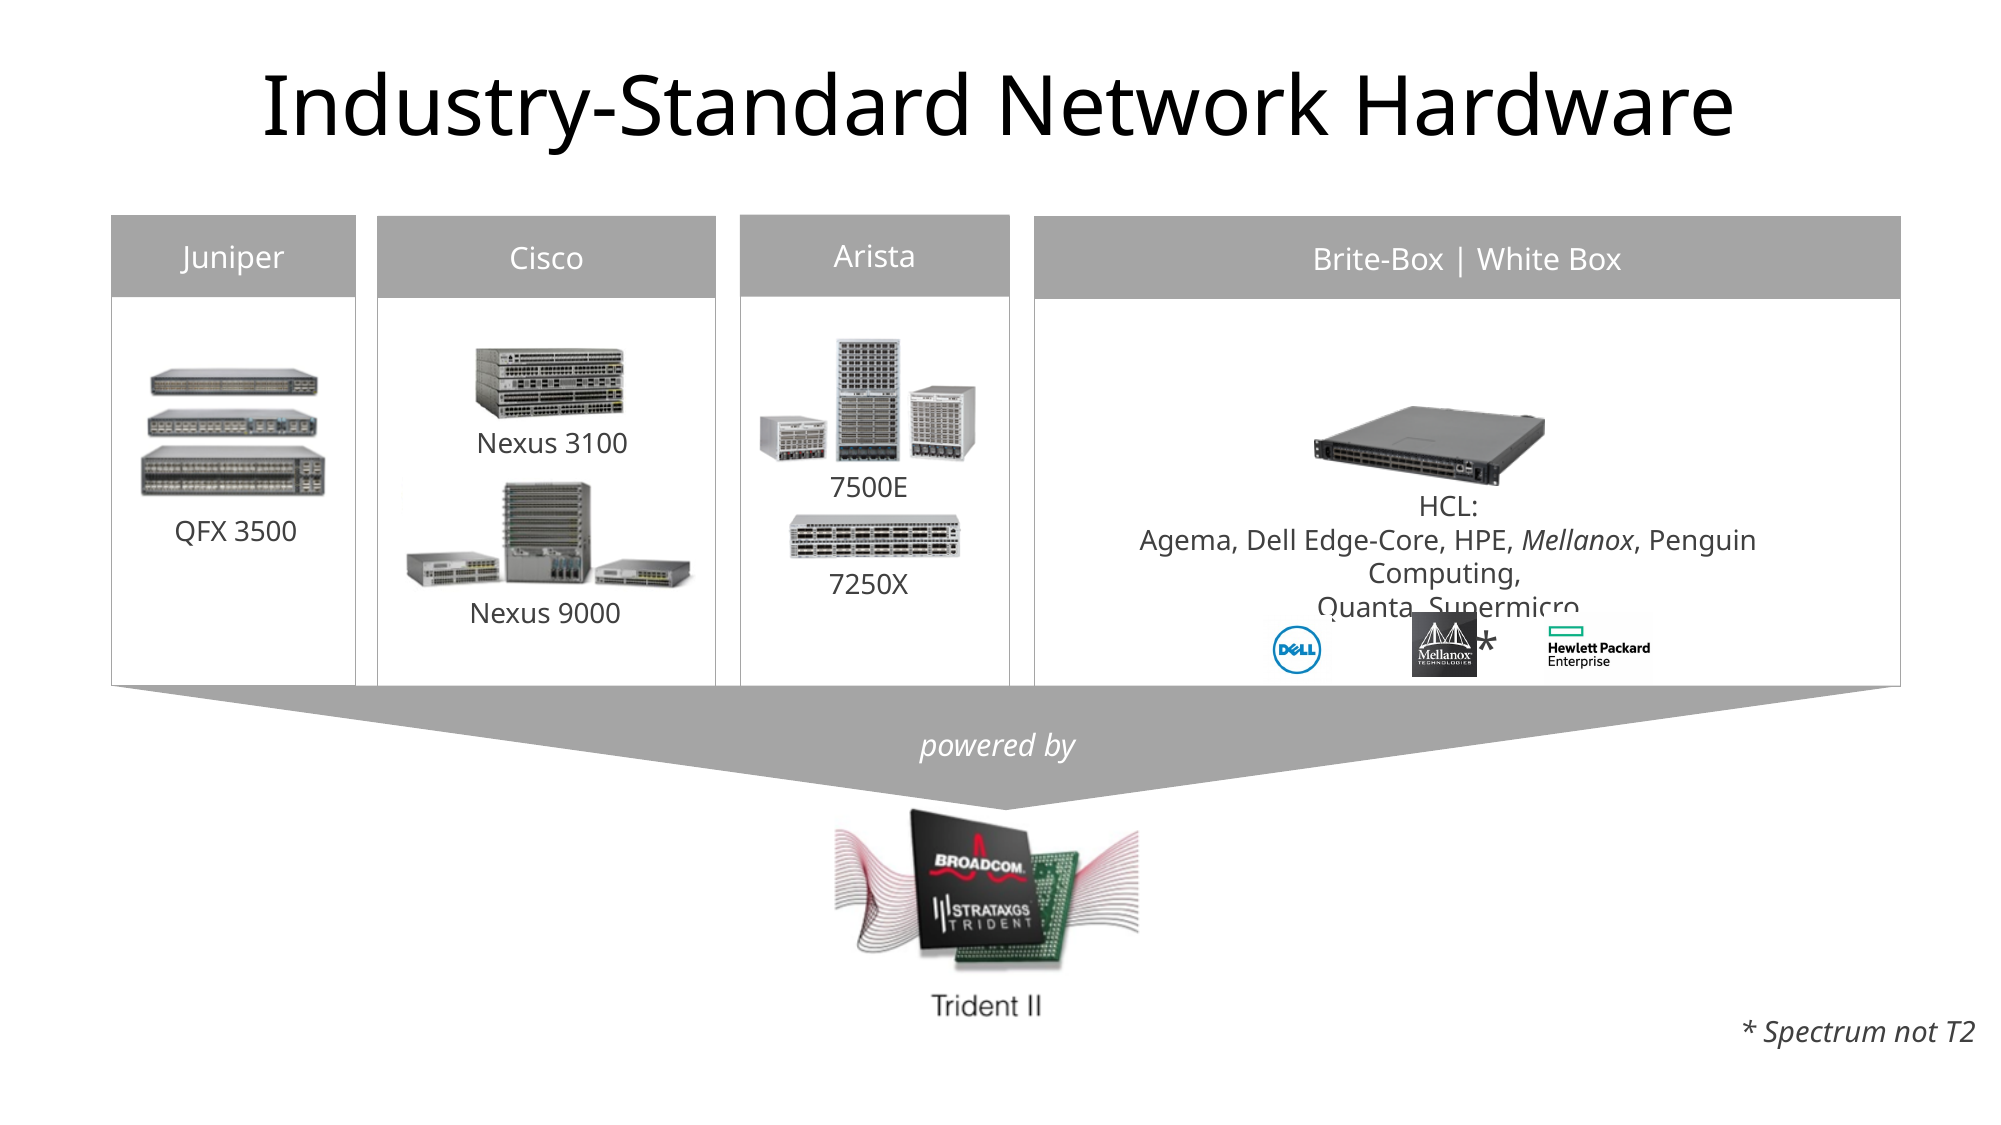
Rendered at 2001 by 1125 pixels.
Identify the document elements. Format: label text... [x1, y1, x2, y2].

text_box [740, 297, 1010, 687]
picture [463, 337, 634, 425]
text_box [377, 298, 716, 687]
picture [1544, 612, 1653, 685]
picture [828, 789, 1149, 1029]
picture [783, 507, 966, 564]
text_box powered by [905, 718, 1090, 770]
text_box [1034, 299, 1901, 687]
picture [1263, 615, 1332, 684]
title Industry-Standard Network Hardware [137, 0, 1863, 218]
text_box Juniper [111, 215, 356, 298]
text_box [1412, 612, 1528, 682]
text_box Cisco [377, 215, 716, 298]
text_box * Spectrum not T2 [1717, 1006, 1991, 1056]
text_box [111, 298, 356, 686]
picture [137, 349, 340, 500]
picture [401, 477, 696, 598]
text_box Arista [739, 214, 1010, 297]
text_box Brite-Box | White Box [1034, 216, 1901, 299]
picture [754, 330, 981, 467]
text_box [111, 685, 1895, 791]
picture [1314, 406, 1545, 486]
